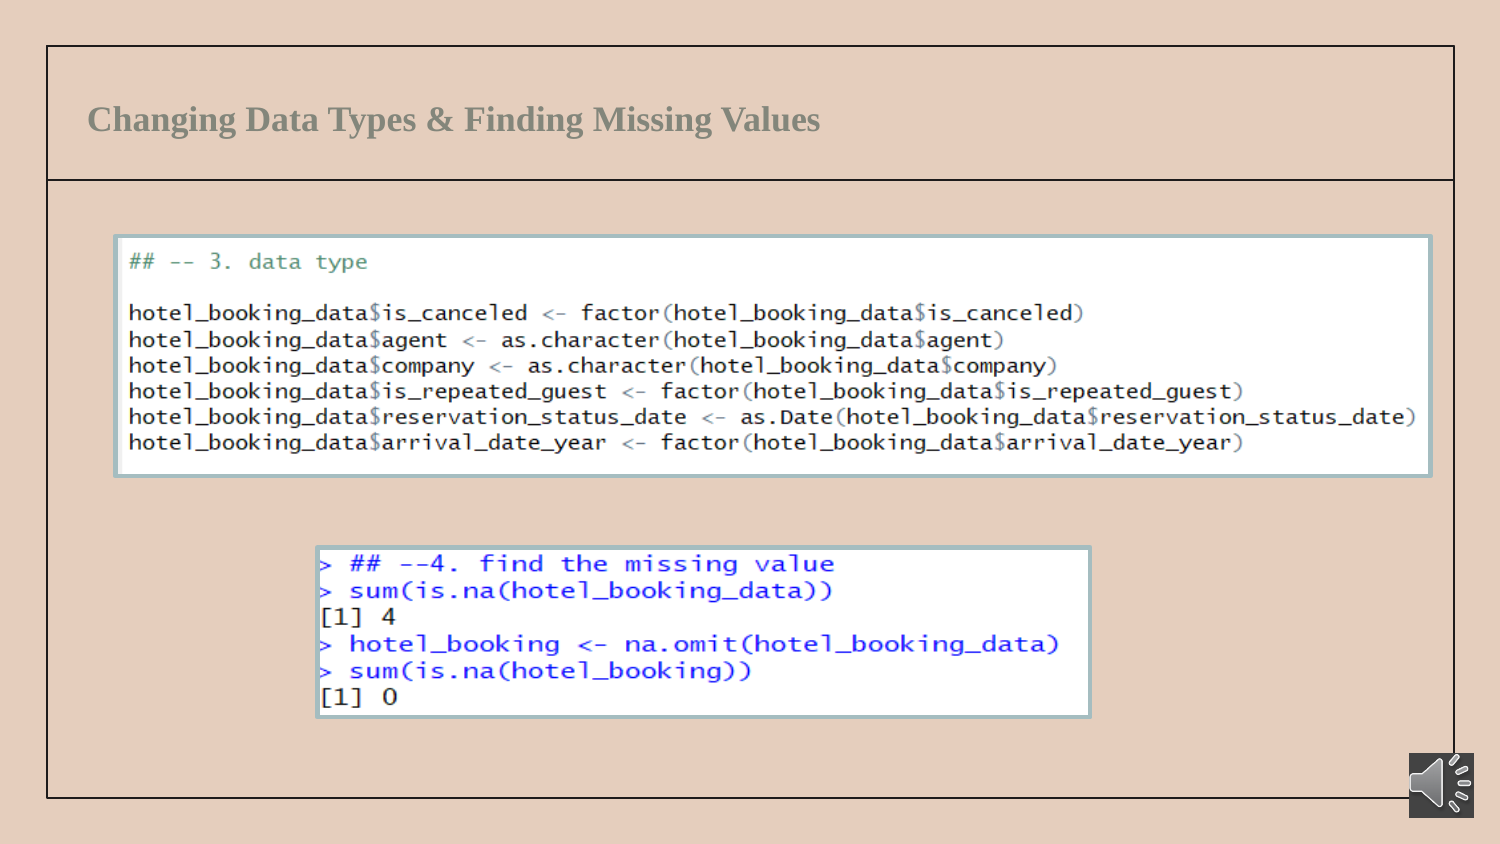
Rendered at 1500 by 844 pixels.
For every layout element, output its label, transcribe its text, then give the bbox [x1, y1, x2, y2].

picture [319, 549, 1089, 716]
picture [117, 238, 1429, 474]
text_box [46, 497, 1394, 563]
picture [1408, 751, 1476, 819]
title Changing Data Types & Finding Missing Values [71, 80, 1336, 215]
